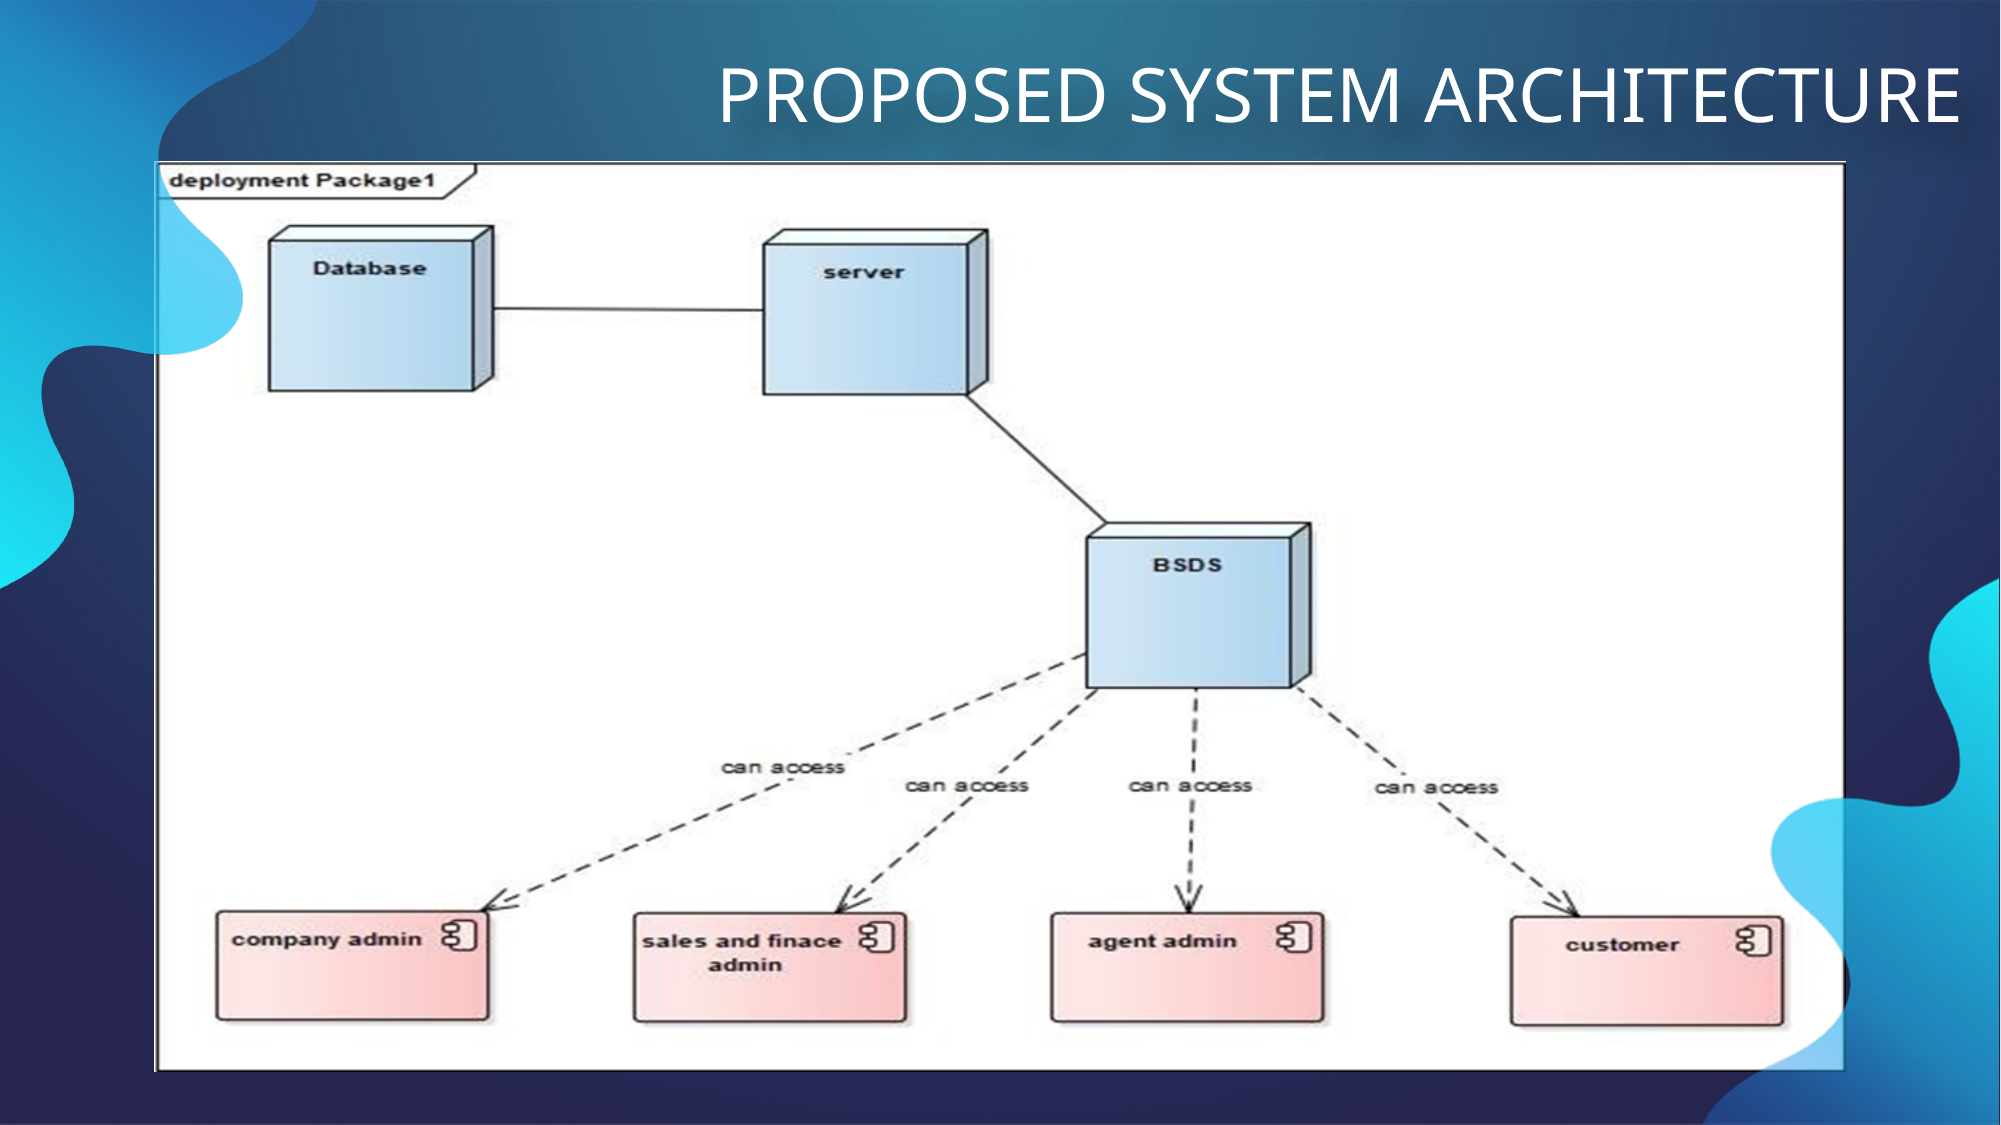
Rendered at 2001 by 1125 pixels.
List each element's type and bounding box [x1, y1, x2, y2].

picture [0, 0, 2001, 1125]
text_box [0, 0, 1999, 593]
